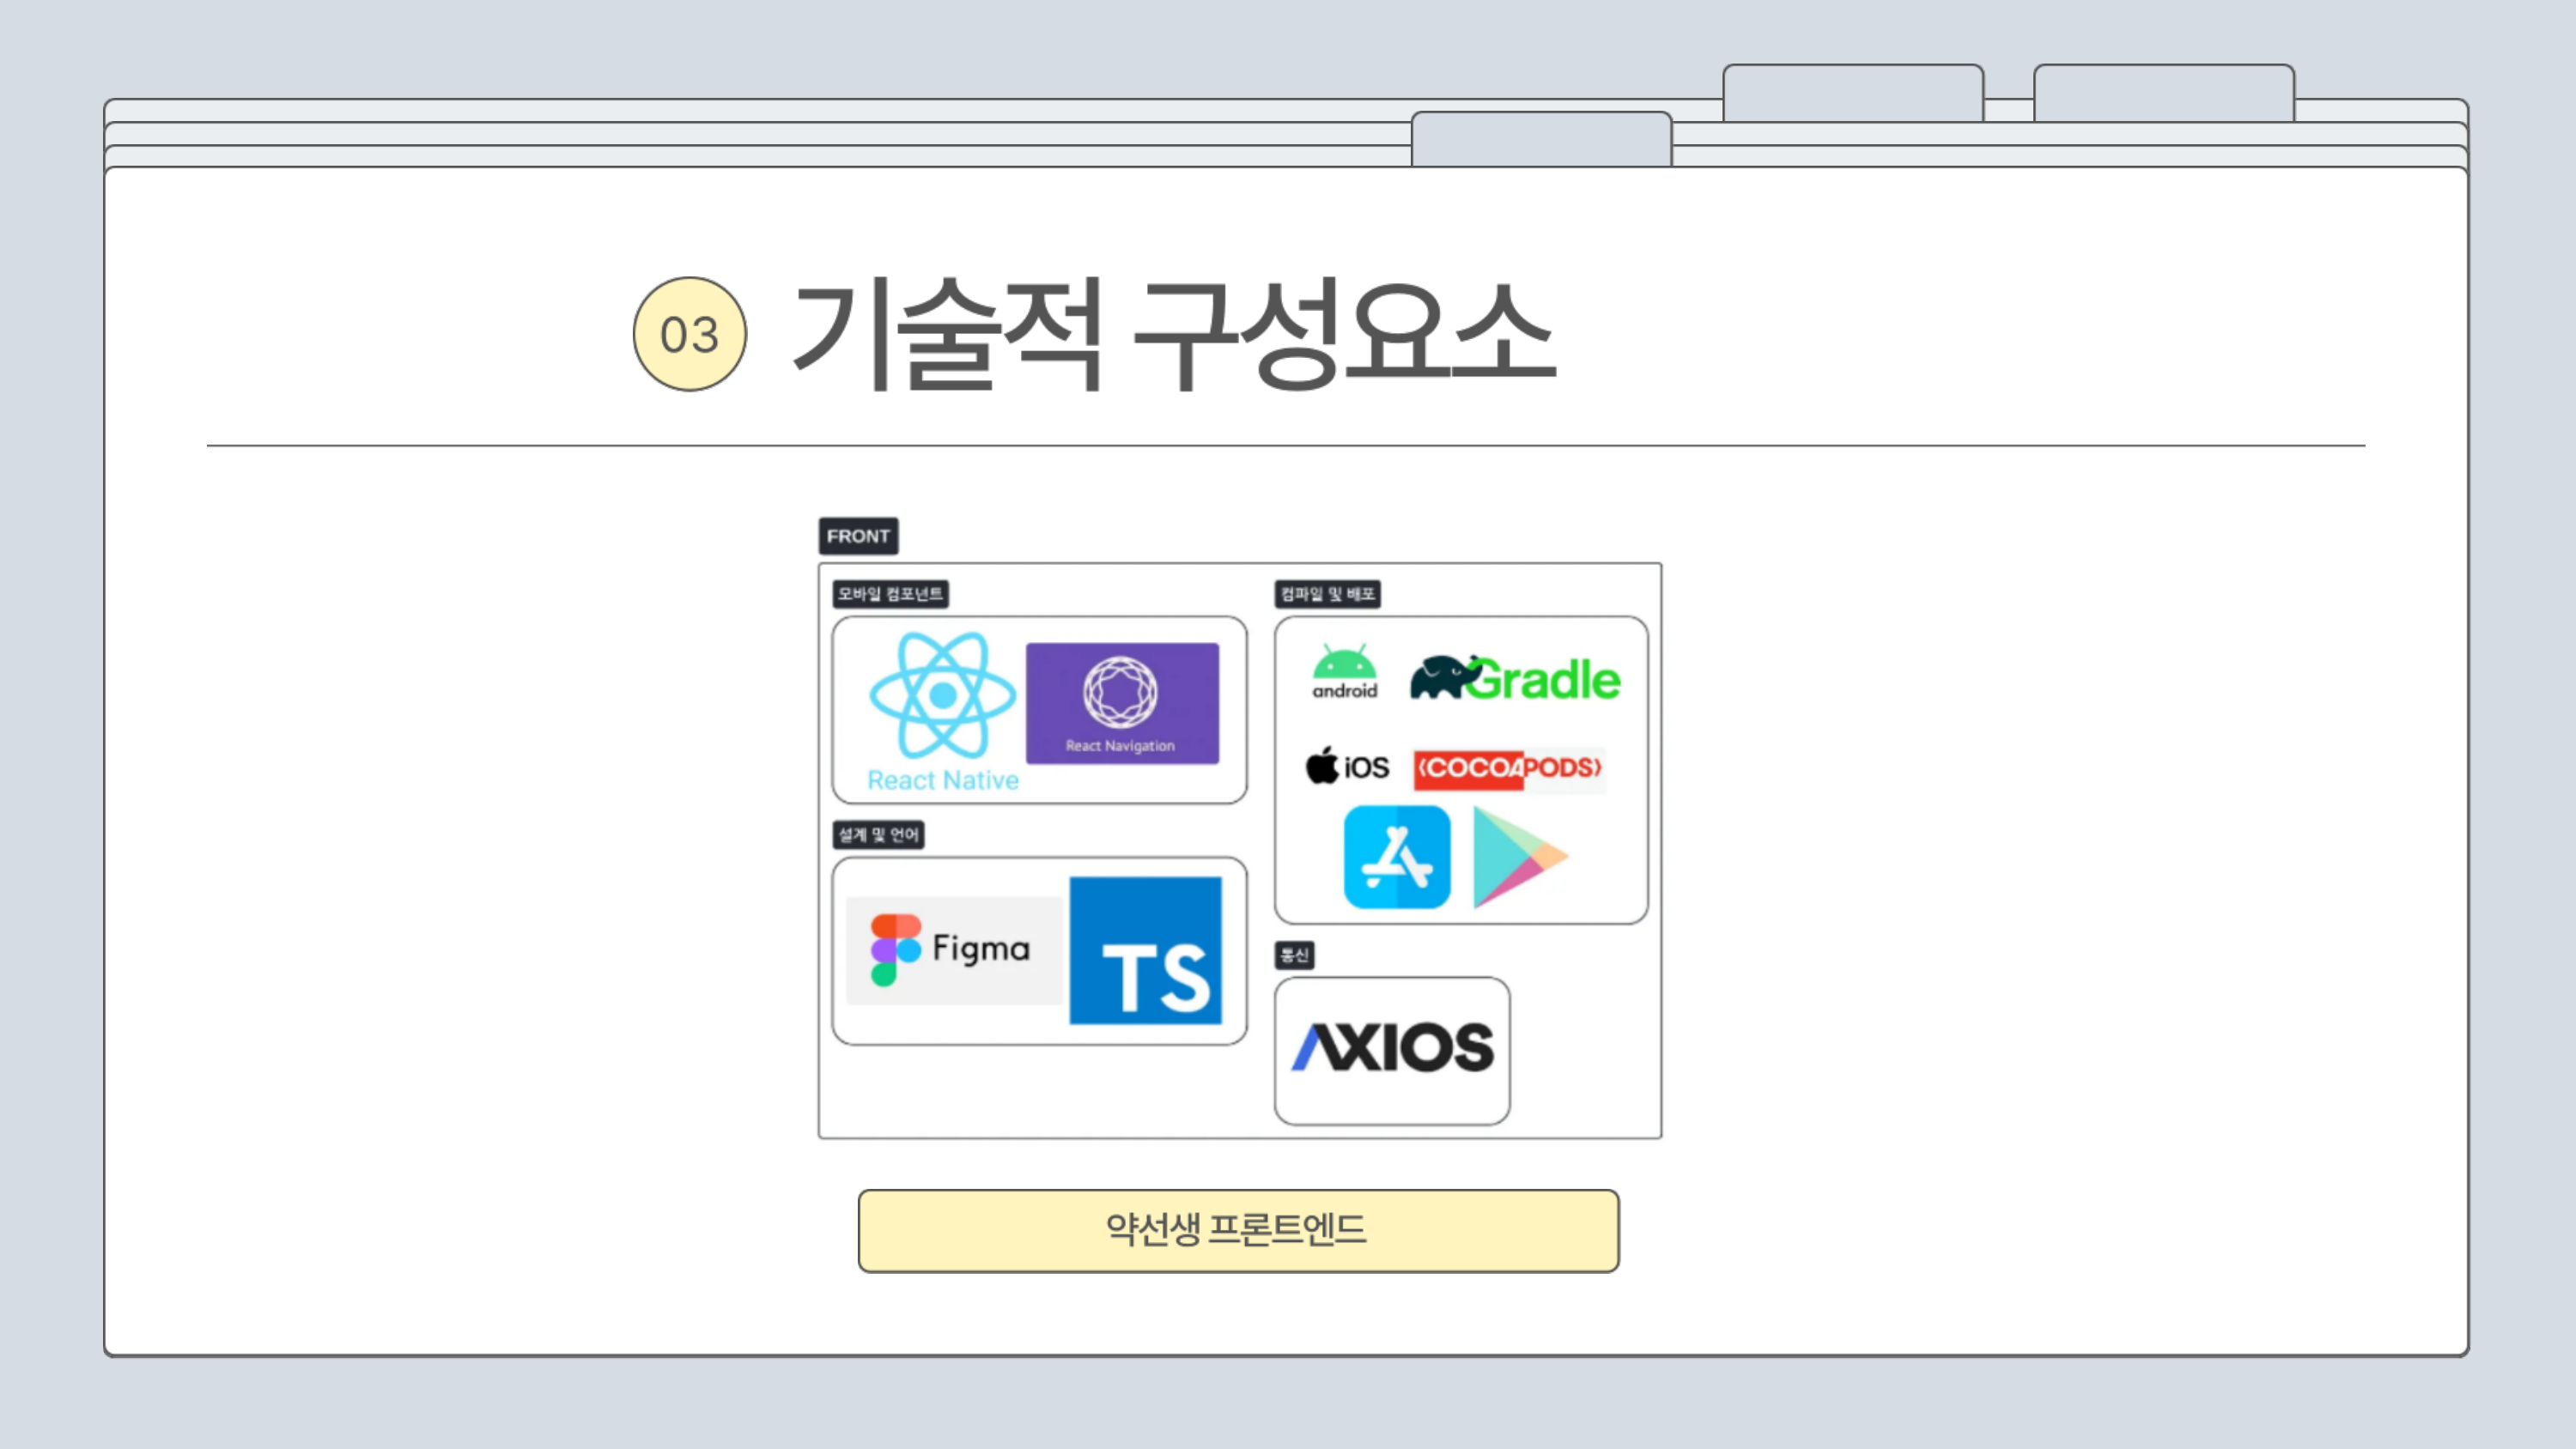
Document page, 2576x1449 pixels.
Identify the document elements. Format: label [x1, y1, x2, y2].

picture [103, 64, 2471, 1360]
